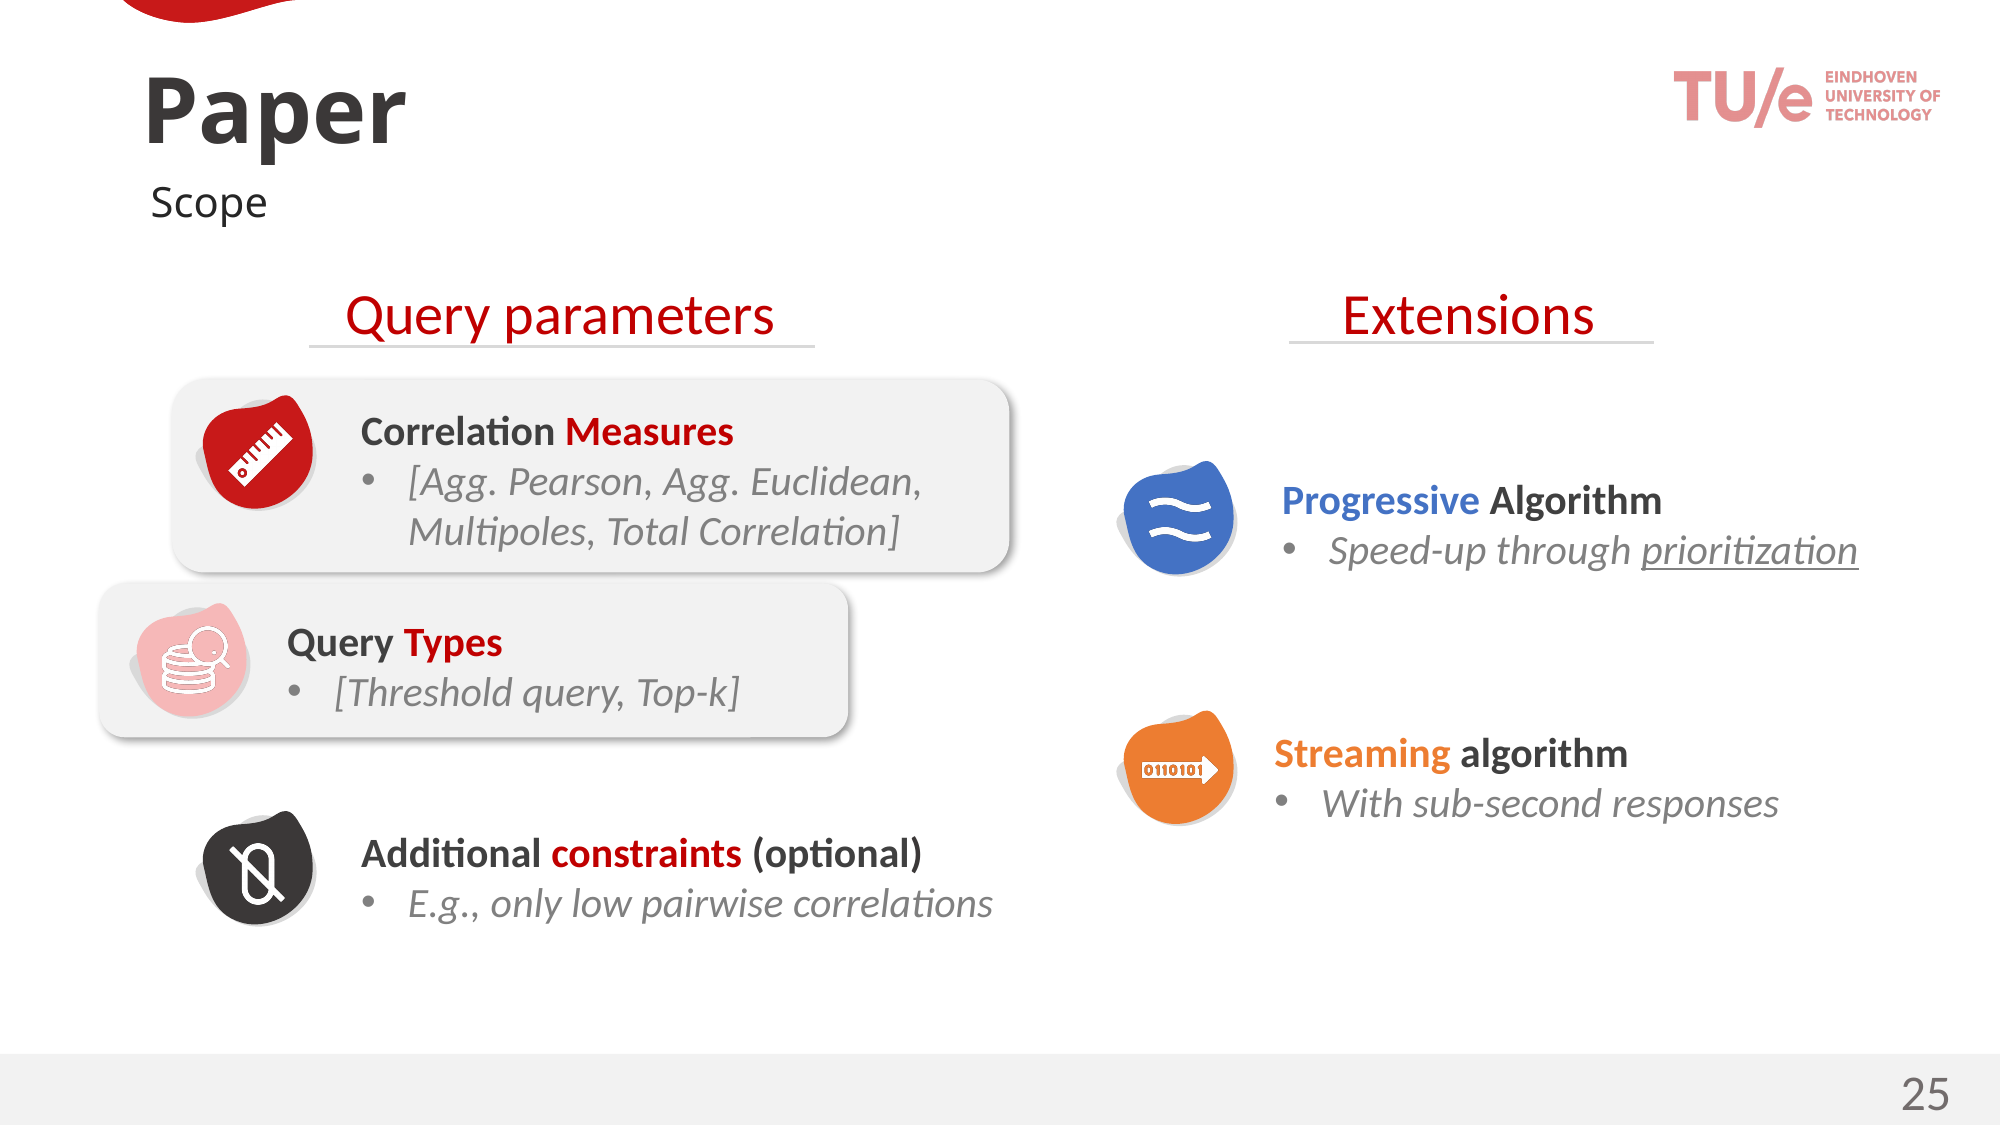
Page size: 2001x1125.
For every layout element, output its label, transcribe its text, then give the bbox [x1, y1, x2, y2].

text_box Paper [141, 52, 409, 163]
text_box Scope [150, 176, 269, 227]
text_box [123, 597, 767, 730]
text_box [1660, 52, 1964, 143]
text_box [1110, 455, 1917, 588]
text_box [1110, 705, 1854, 837]
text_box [1288, 276, 1655, 347]
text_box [308, 276, 816, 347]
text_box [189, 390, 1048, 556]
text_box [189, 805, 1000, 938]
text_box [98, 582, 850, 739]
text_box [171, 378, 1007, 574]
slide_number 25 [1885, 1053, 2000, 1114]
